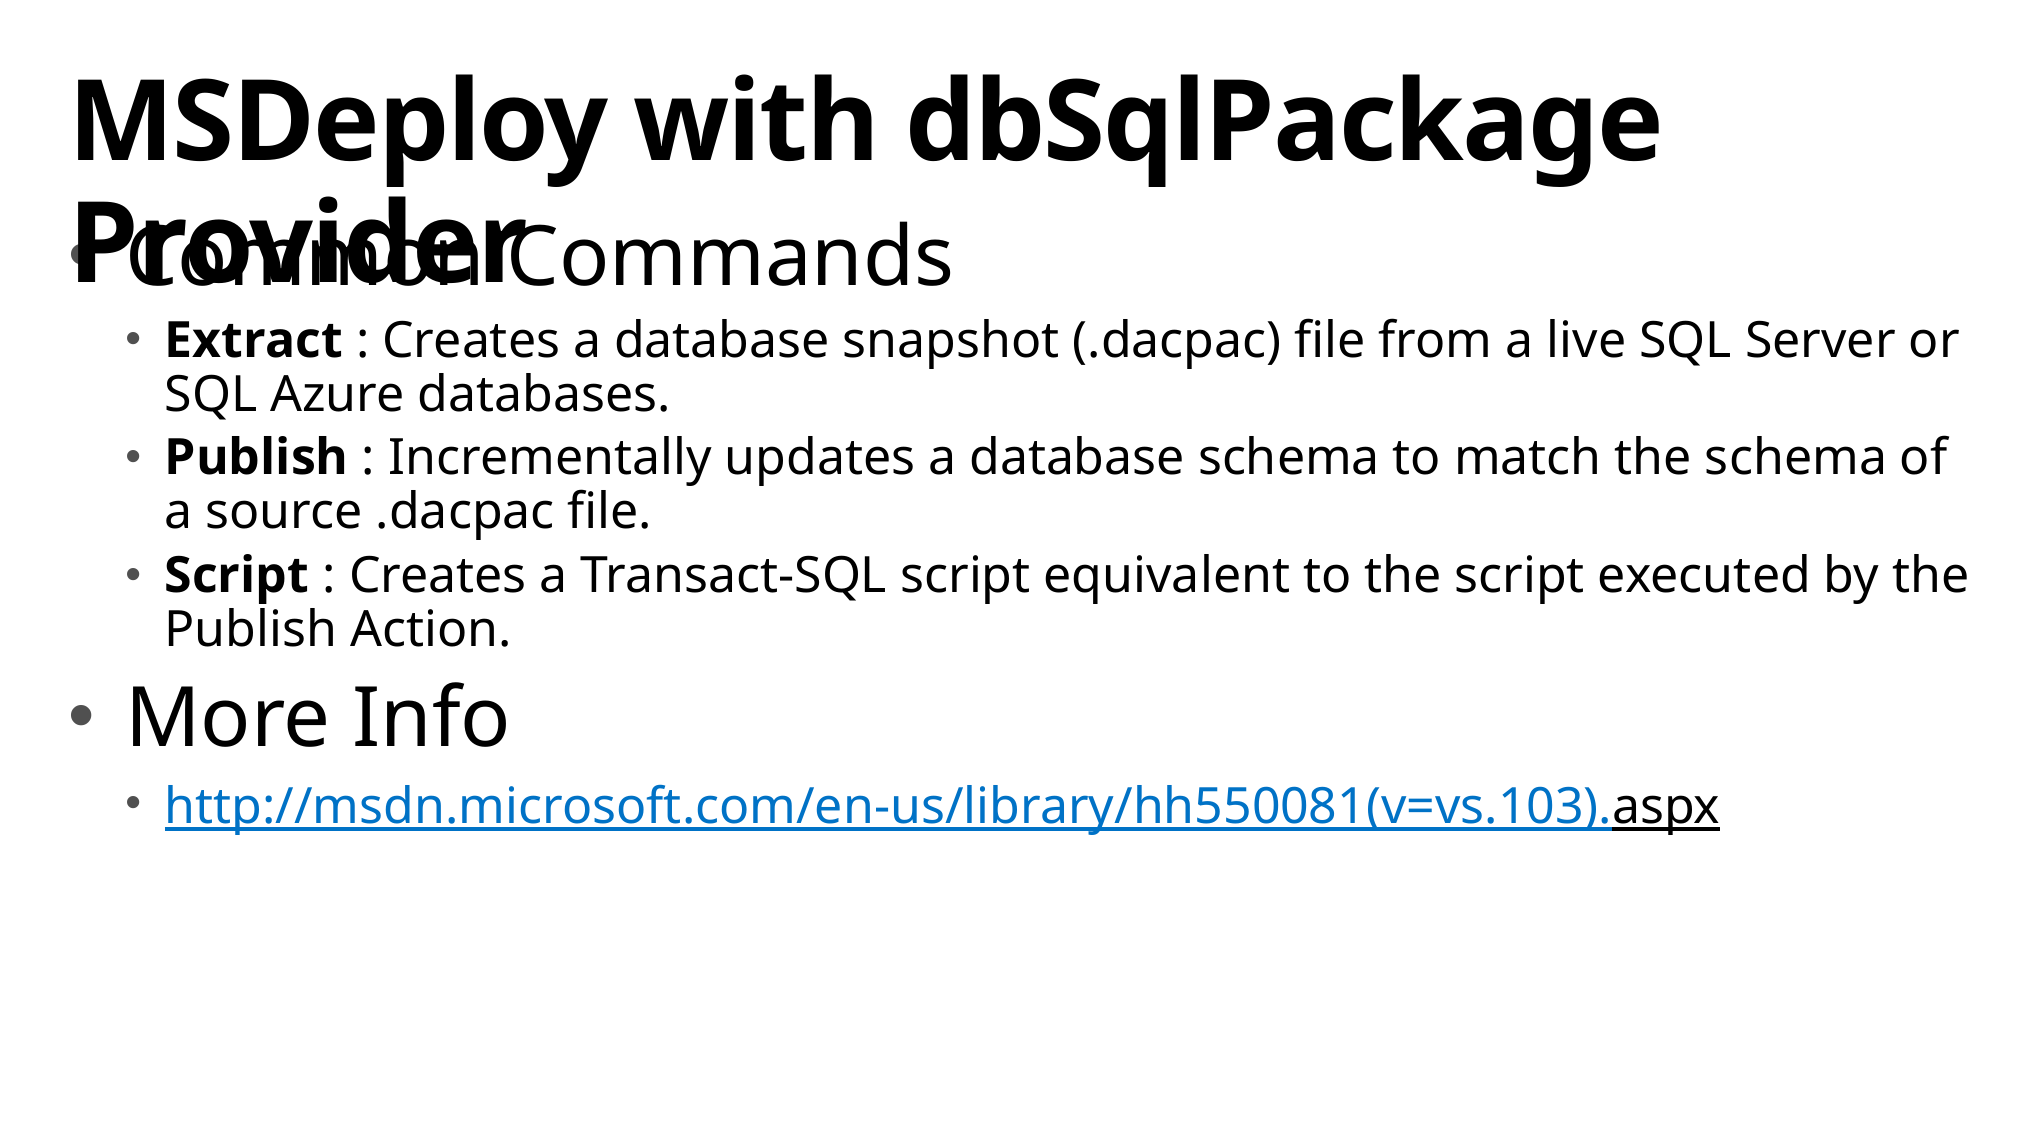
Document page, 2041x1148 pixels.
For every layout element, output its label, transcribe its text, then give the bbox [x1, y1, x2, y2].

list Common Commands Extract : Creates a database snapshot (.dacpac) file from a live SQL Server or SQL Azure databases. Publish : Incrementally updates a database schema to match the schema of a source .dacpac file. Script : Creates a Transact-SQL script equivalent to the script executed by the Publish Action. More Info http://msdn.microsoft.com/en-us/library/hh550081(v=vs.103).aspx [45, 199, 1996, 862]
title MSDeploy with dbSqlPackage Provider [45, 48, 1996, 199]
